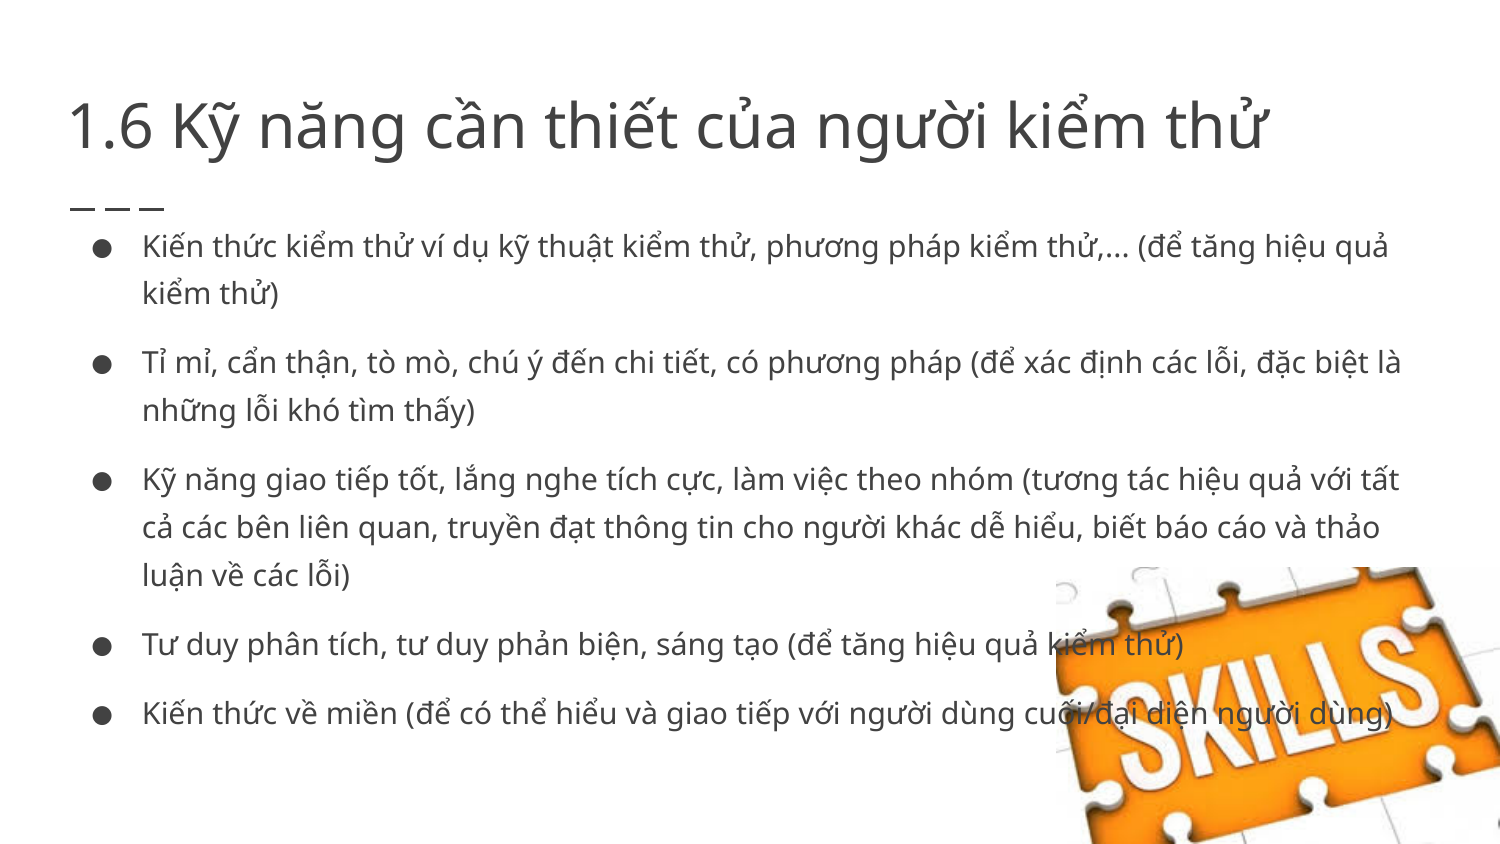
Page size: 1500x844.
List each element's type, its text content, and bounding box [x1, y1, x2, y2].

list Kiến thức kiểm thử ví dụ kỹ thuật kiểm thử, phương pháp kiểm thử,... (để tăng hiệu quả kiểm thử) Tỉ mỉ, cẩn thận, tò mò, chú ý đến chi tiết, có phương pháp (để xác định các lỗi, đặc biệt là những lỗi khó tìm thấy) Kỹ năng giao tiếp tốt, lắng nghe tích cực, làm việc theo nhóm (tương tác hiệu quả với tất cả các bên liên quan, truyền đạt thông tin cho người khác dễ hiểu, biết báo cáo và thảo luận về các lỗi) Tư duy phân tích, tư duy phản biện, sáng tạo (để tăng hiệu quả kiểm thử) Kiến thức về miền (để có thể hiểu và giao tiếp với người dùng cuối/đại diện người dùng) [51, 203, 1449, 760]
title 1.6 Kỹ năng cần thiết của người kiểm thử [51, 61, 1449, 182]
picture [1055, 566, 1500, 844]
